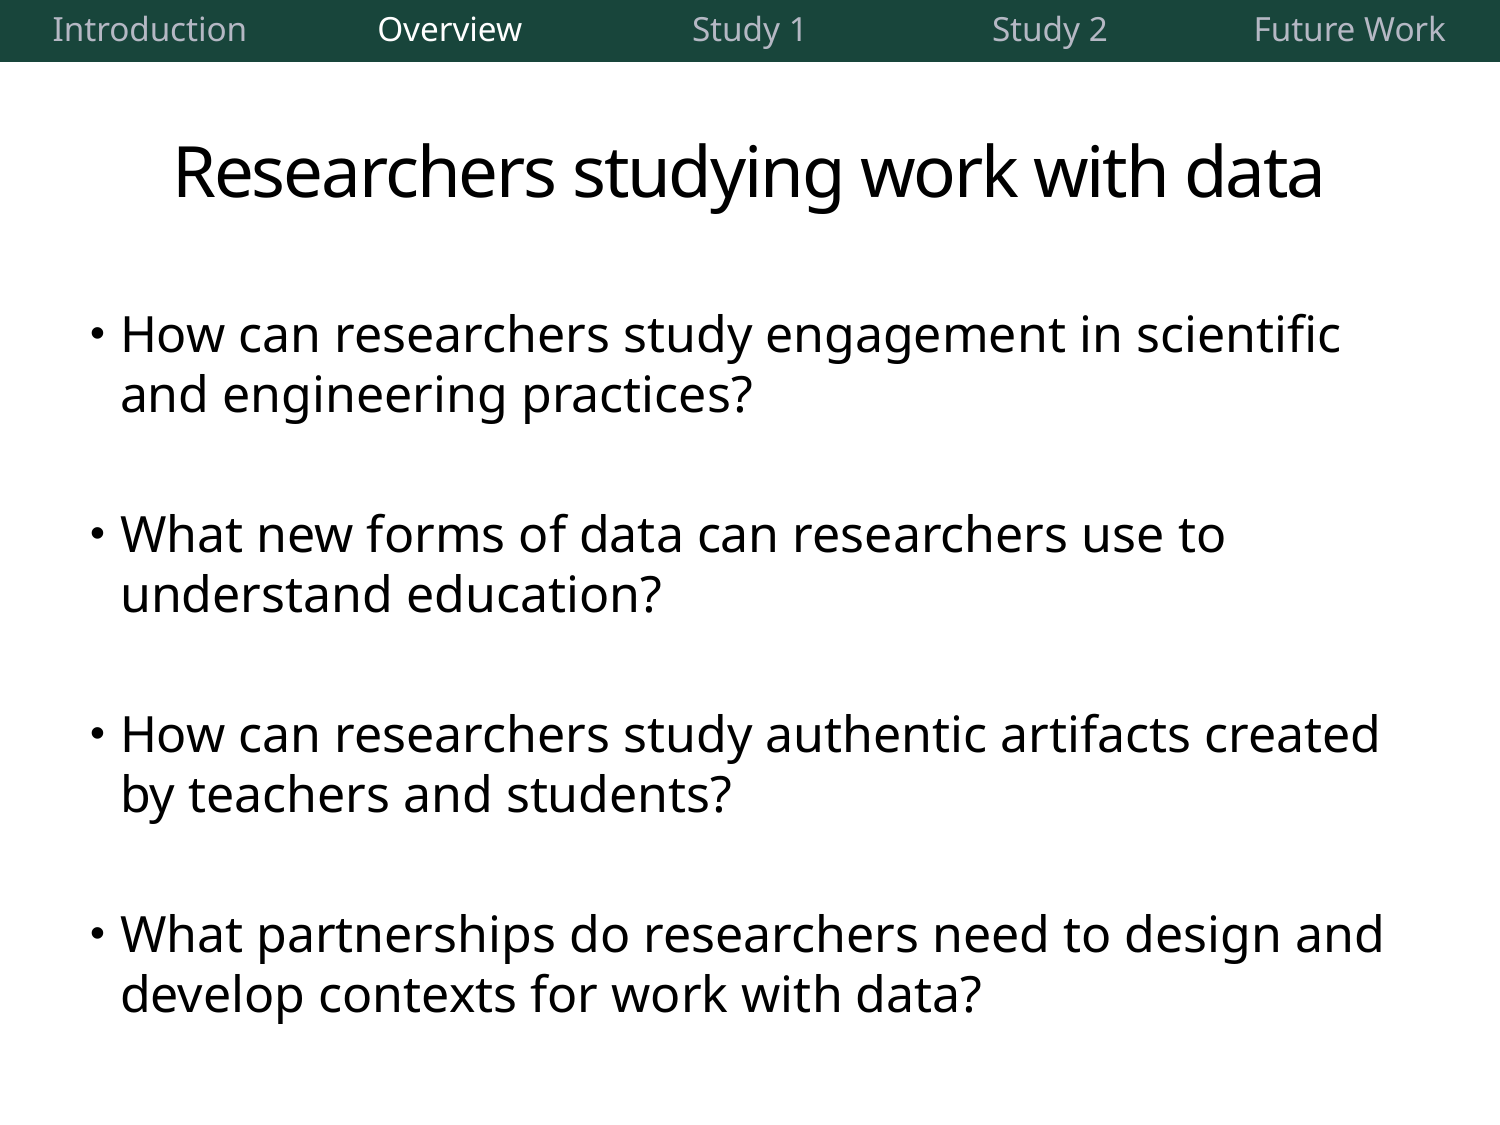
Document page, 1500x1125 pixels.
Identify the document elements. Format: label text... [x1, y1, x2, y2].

table_header Future Work [1200, 0, 1500, 62]
table_header Introduction [0, 0, 300, 62]
list How can researchers study engagement in scientific and engineering practices? What new forms of data can researchers use to understand education? How can researchers study authentic artifacts created by teachers and students? What partnerships do researchers need to design and develop contexts for work with data? [75, 262, 1425, 1063]
table_header Study 2 [900, 0, 1200, 62]
table_header Overview [300, 0, 600, 62]
table_header Study 1 [600, 0, 900, 62]
title Researchers studying work with data [75, 87, 1425, 250]
